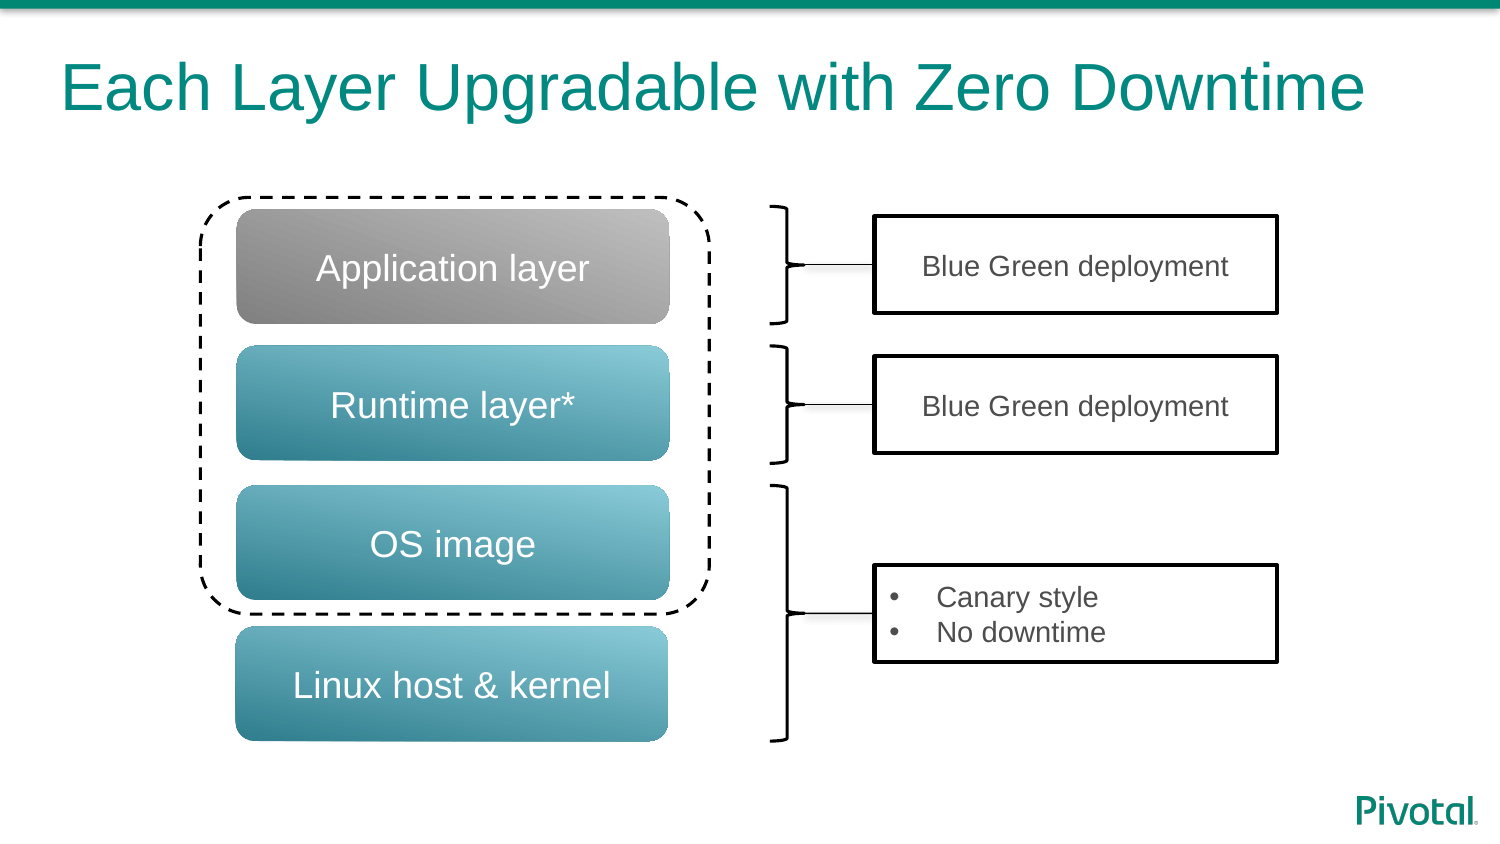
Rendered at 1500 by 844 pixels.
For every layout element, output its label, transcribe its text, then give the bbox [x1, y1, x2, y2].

picture [1357, 796, 1478, 825]
text_box Blue Green deployment [872, 214, 1279, 315]
text_box Each Layer Upgradable with Zero Downtime [60, 53, 1440, 129]
text_box Canary style No downtime [872, 563, 1279, 664]
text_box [177, 197, 839, 825]
text_box Blue Green deployment [872, 354, 1279, 455]
